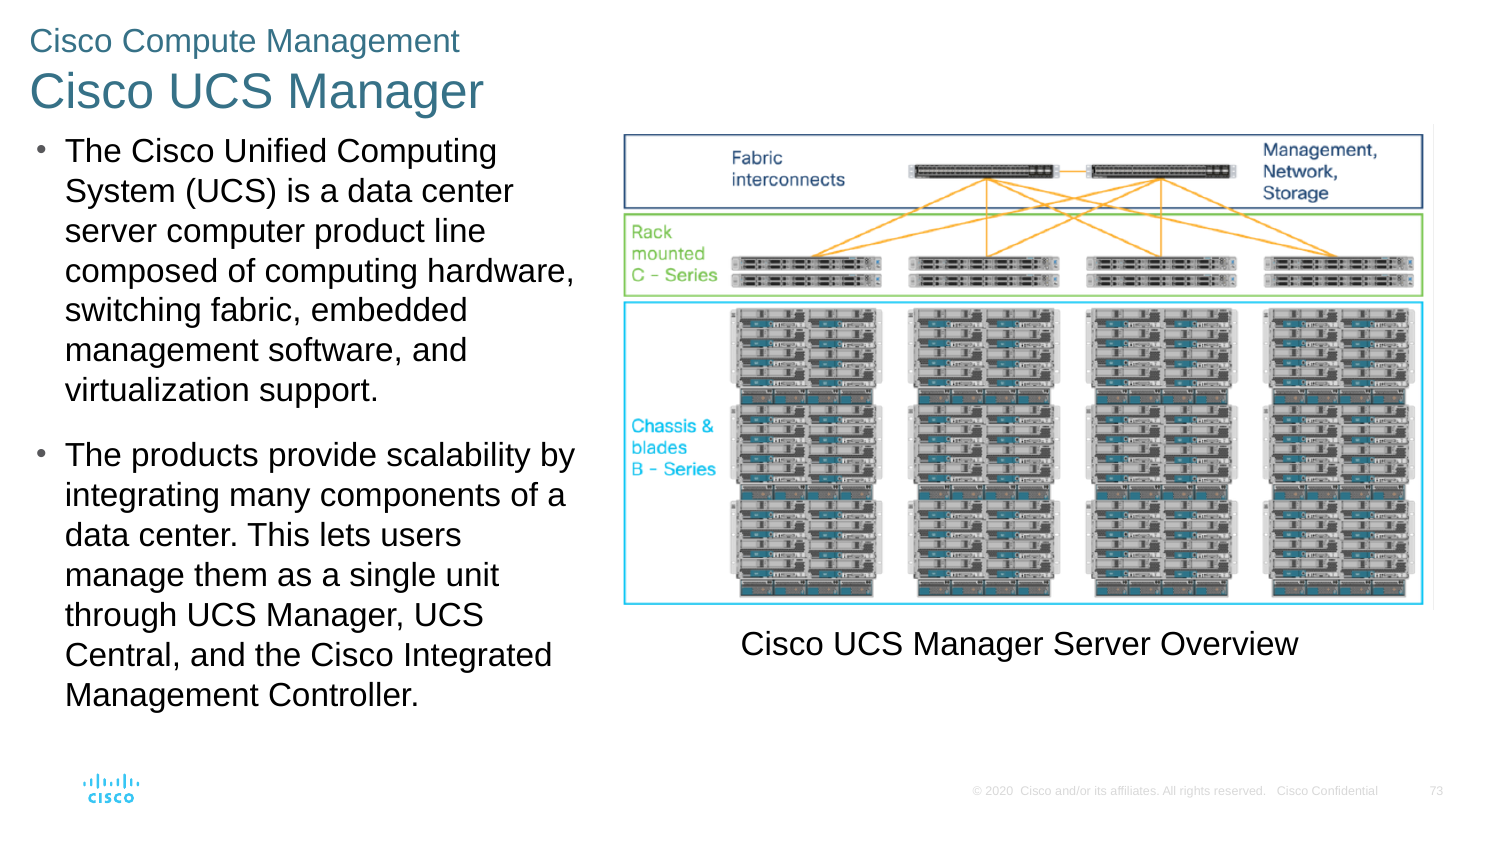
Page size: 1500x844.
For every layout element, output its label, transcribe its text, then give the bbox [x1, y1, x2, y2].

text_box Cisco UCS Manager Server Overview [627, 618, 1413, 670]
title Cisco Compute Management Cisco UCS Manager [14, 6, 693, 131]
picture [618, 124, 1434, 611]
list The Cisco Unified Computing System (UCS) is a data center server computer product line composed of computing hardware, switching fabric, embedded management software, and virtualization support. The products provide scalability by integrating many components of a data center. This lets users manage them as a single unit through UCS Manager, UCS Central, and the Cisco Integrated Management Controller. [20, 121, 622, 518]
